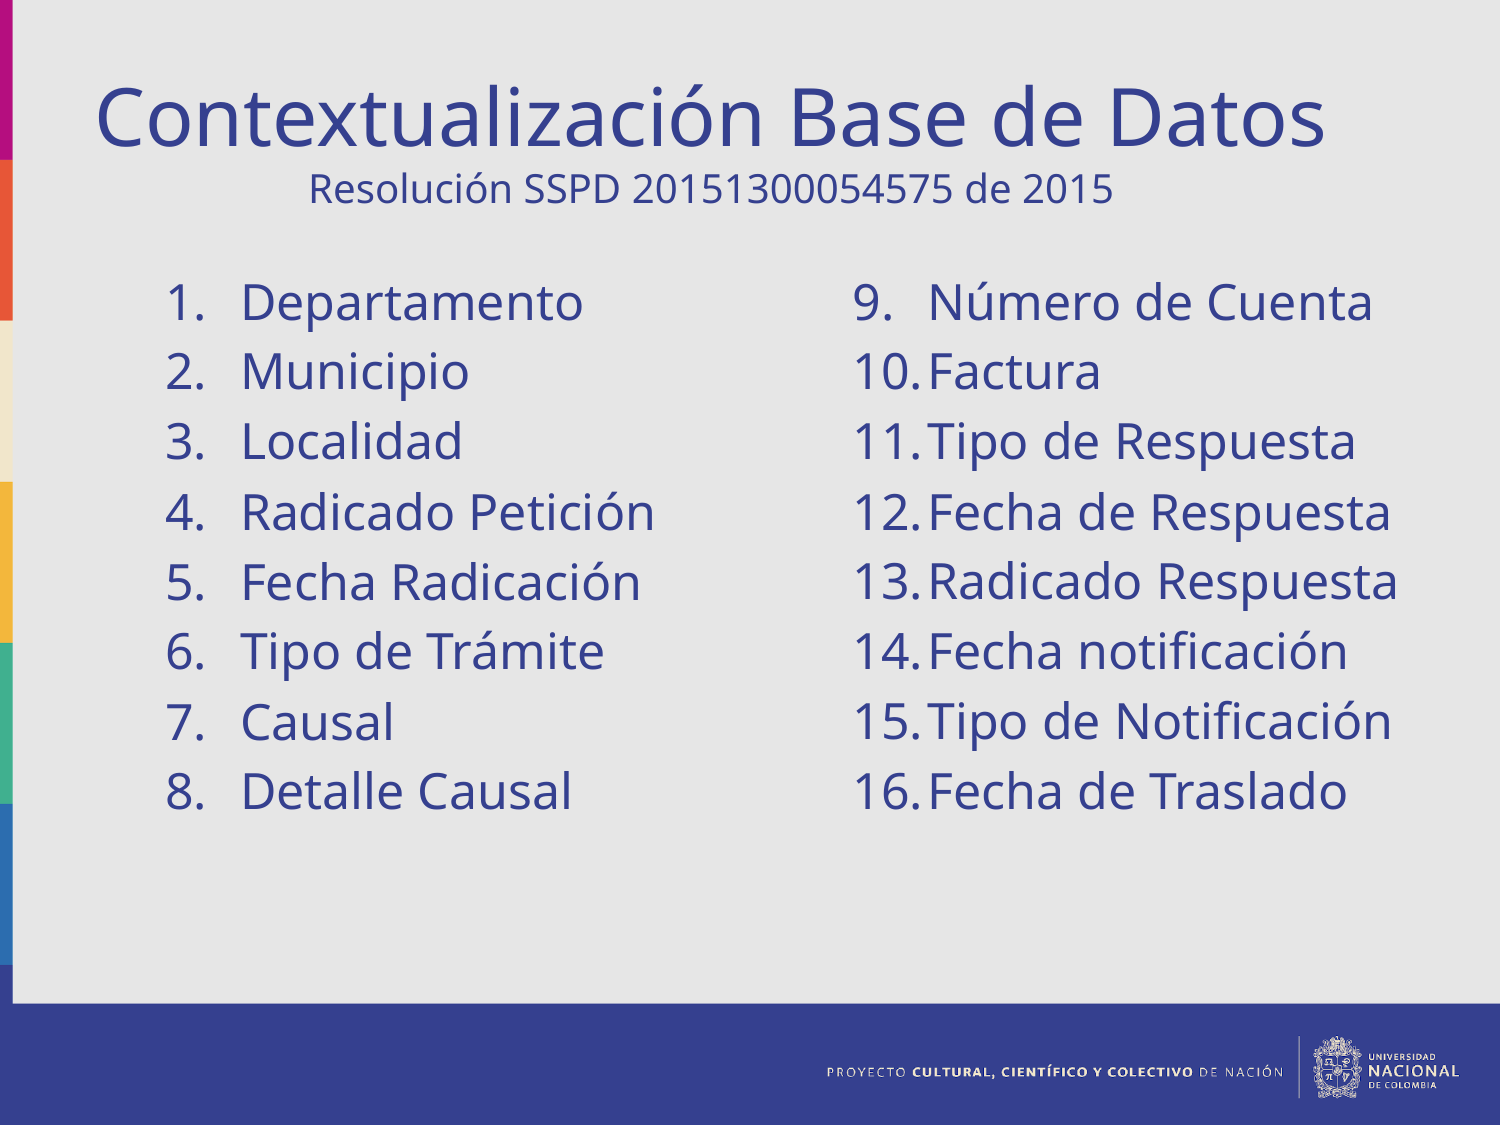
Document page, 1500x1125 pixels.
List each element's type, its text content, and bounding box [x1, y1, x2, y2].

text_box Número de Cuenta Factura Tipo de Respuesta Fecha de Respuesta Radicado Respuesta Fecha notificación Tipo de Notificación Fecha de Traslado [762, 262, 1440, 1005]
list Departamento Municipio Localidad Radicado Petición Fecha Radicación Tipo de Trámite Causal Detalle Causal [75, 262, 713, 853]
picture [0, 0, 1500, 1125]
title Contextualización Base de Datos Resolución SSPD 20151300054575 de 2015 [75, 45, 1348, 233]
